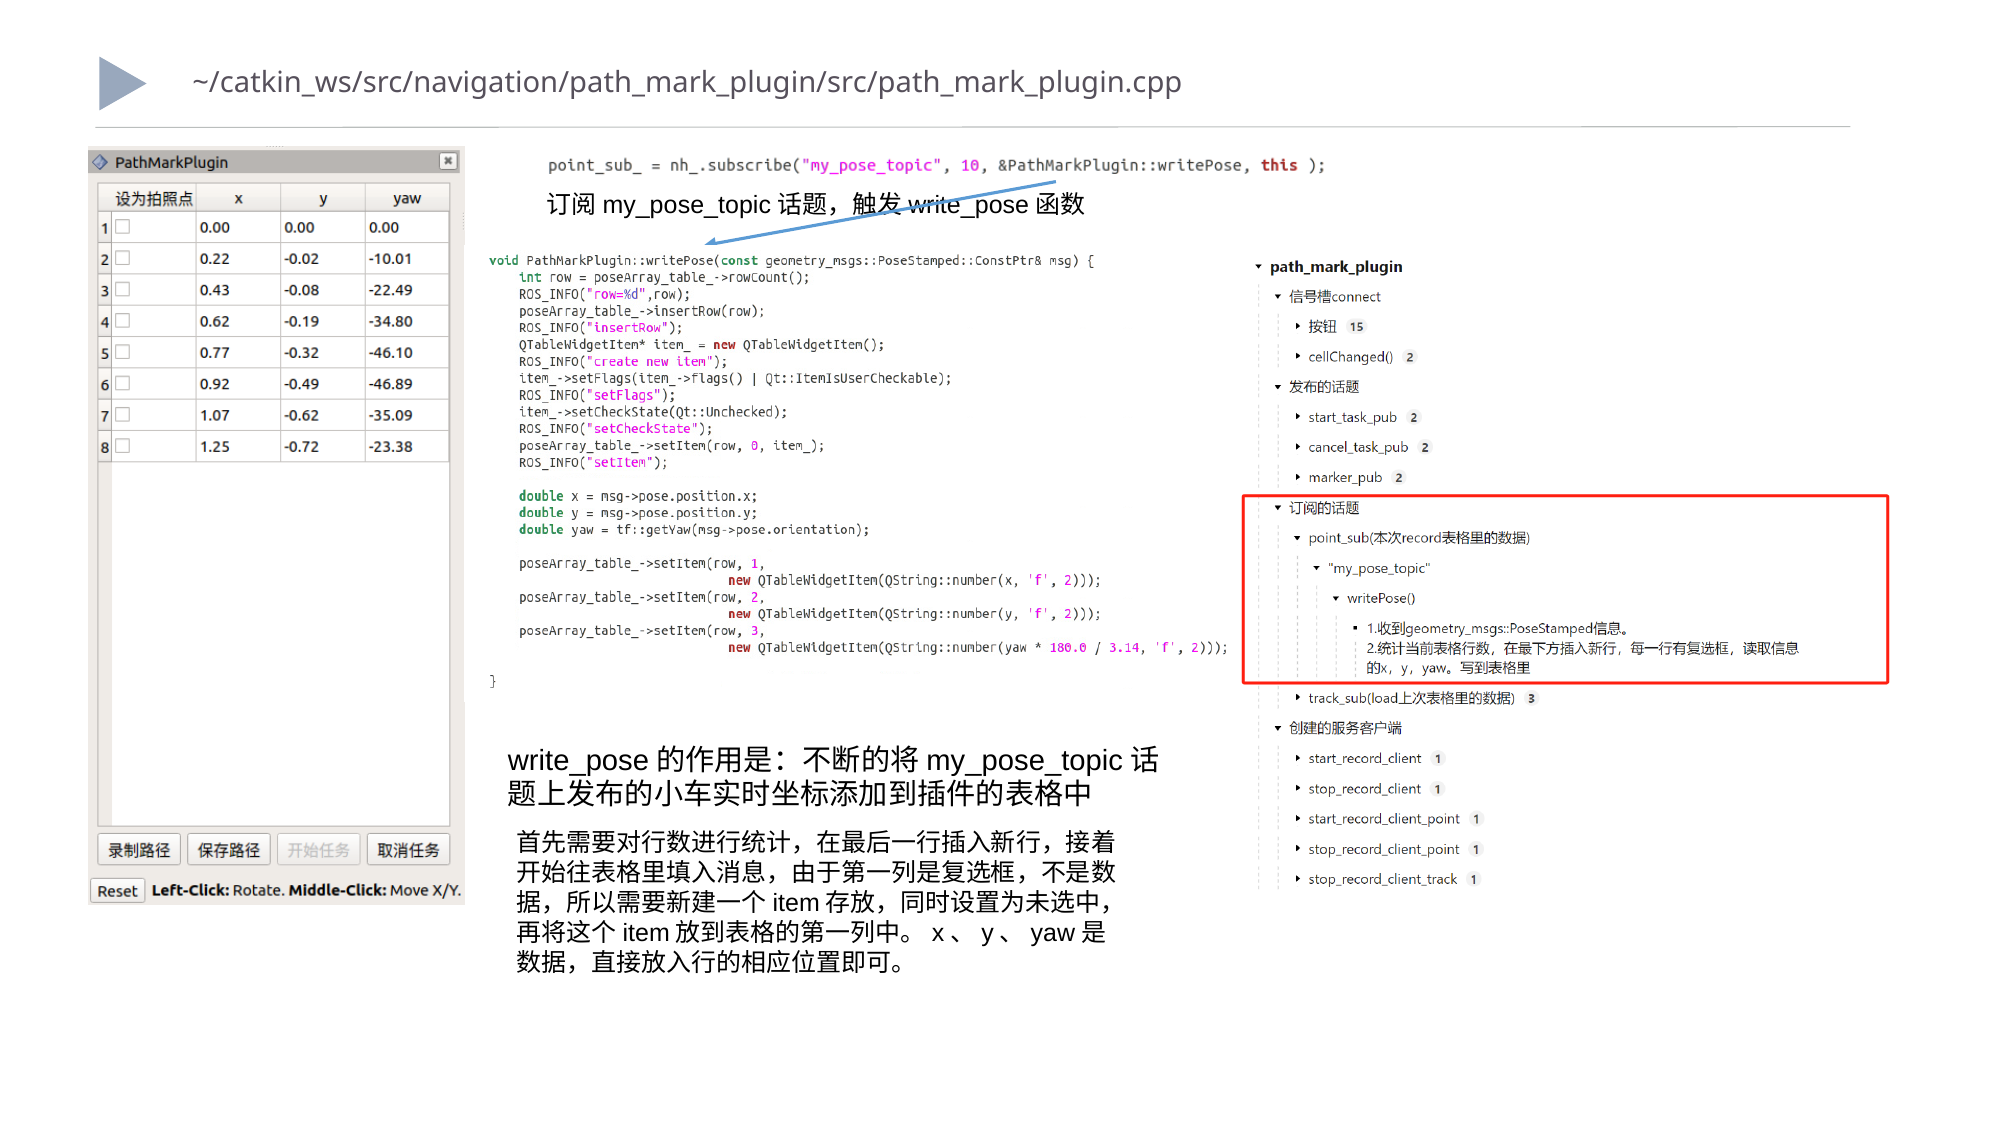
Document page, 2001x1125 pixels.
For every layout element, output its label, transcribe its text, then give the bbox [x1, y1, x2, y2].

text_box ~/catkin_ws/src/navigation/path_mark_plugin/src/path_mark_plugin.cpp [177, 56, 1206, 107]
text_box 首先需要对行数进行统计，在最后一行插入新行，接着开始往表格里填入消息，由于第一列是复选框，不是数据，所以需要新建一个item存放，同时设置为未选中，再将这个item放到表格的第一列中。x、y、yaw是数据，直接放入行的相应位置即可。 [501, 819, 1143, 984]
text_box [703, 181, 1056, 245]
picture [540, 150, 1338, 186]
picture [88, 146, 1957, 905]
text_box 订阅my_pose_topic话题，触发write_pose函数 [531, 181, 703, 227]
text_box 订阅my_pose_topic话题，触发write_pose函数 [1056, 186, 1234, 227]
text_box write_pose的作用是：不断的将my_pose_topic话题上发布的小车实时坐标添加到插件的表格中 [493, 733, 1190, 819]
text_box [98, 54, 149, 113]
